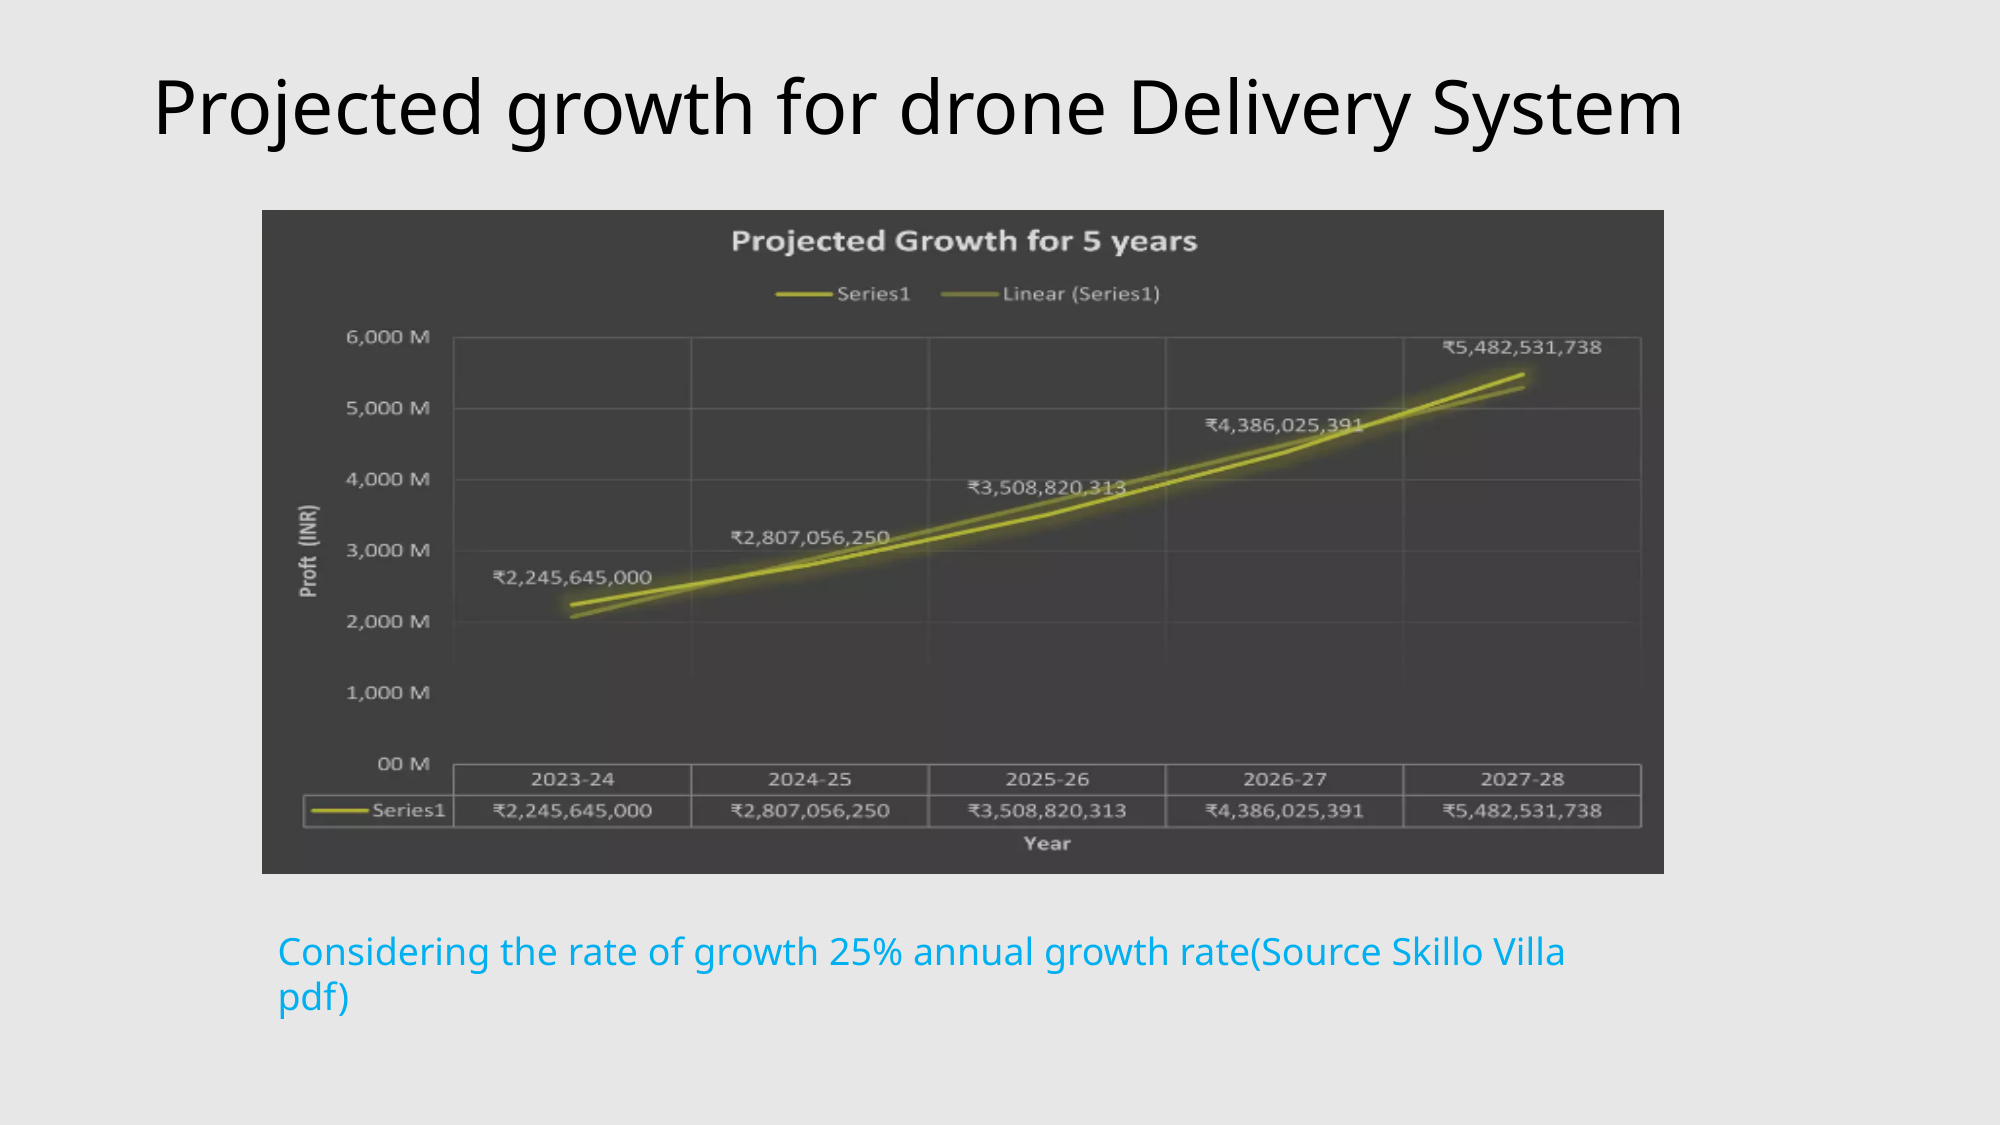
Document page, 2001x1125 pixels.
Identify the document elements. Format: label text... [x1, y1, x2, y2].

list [262, 210, 1664, 874]
title Projected growth for drone Delivery System [137, 44, 1863, 157]
text_box Considering the rate of growth 25% annual growth rate(Source Skillo Villa pdf) [262, 920, 1664, 1026]
